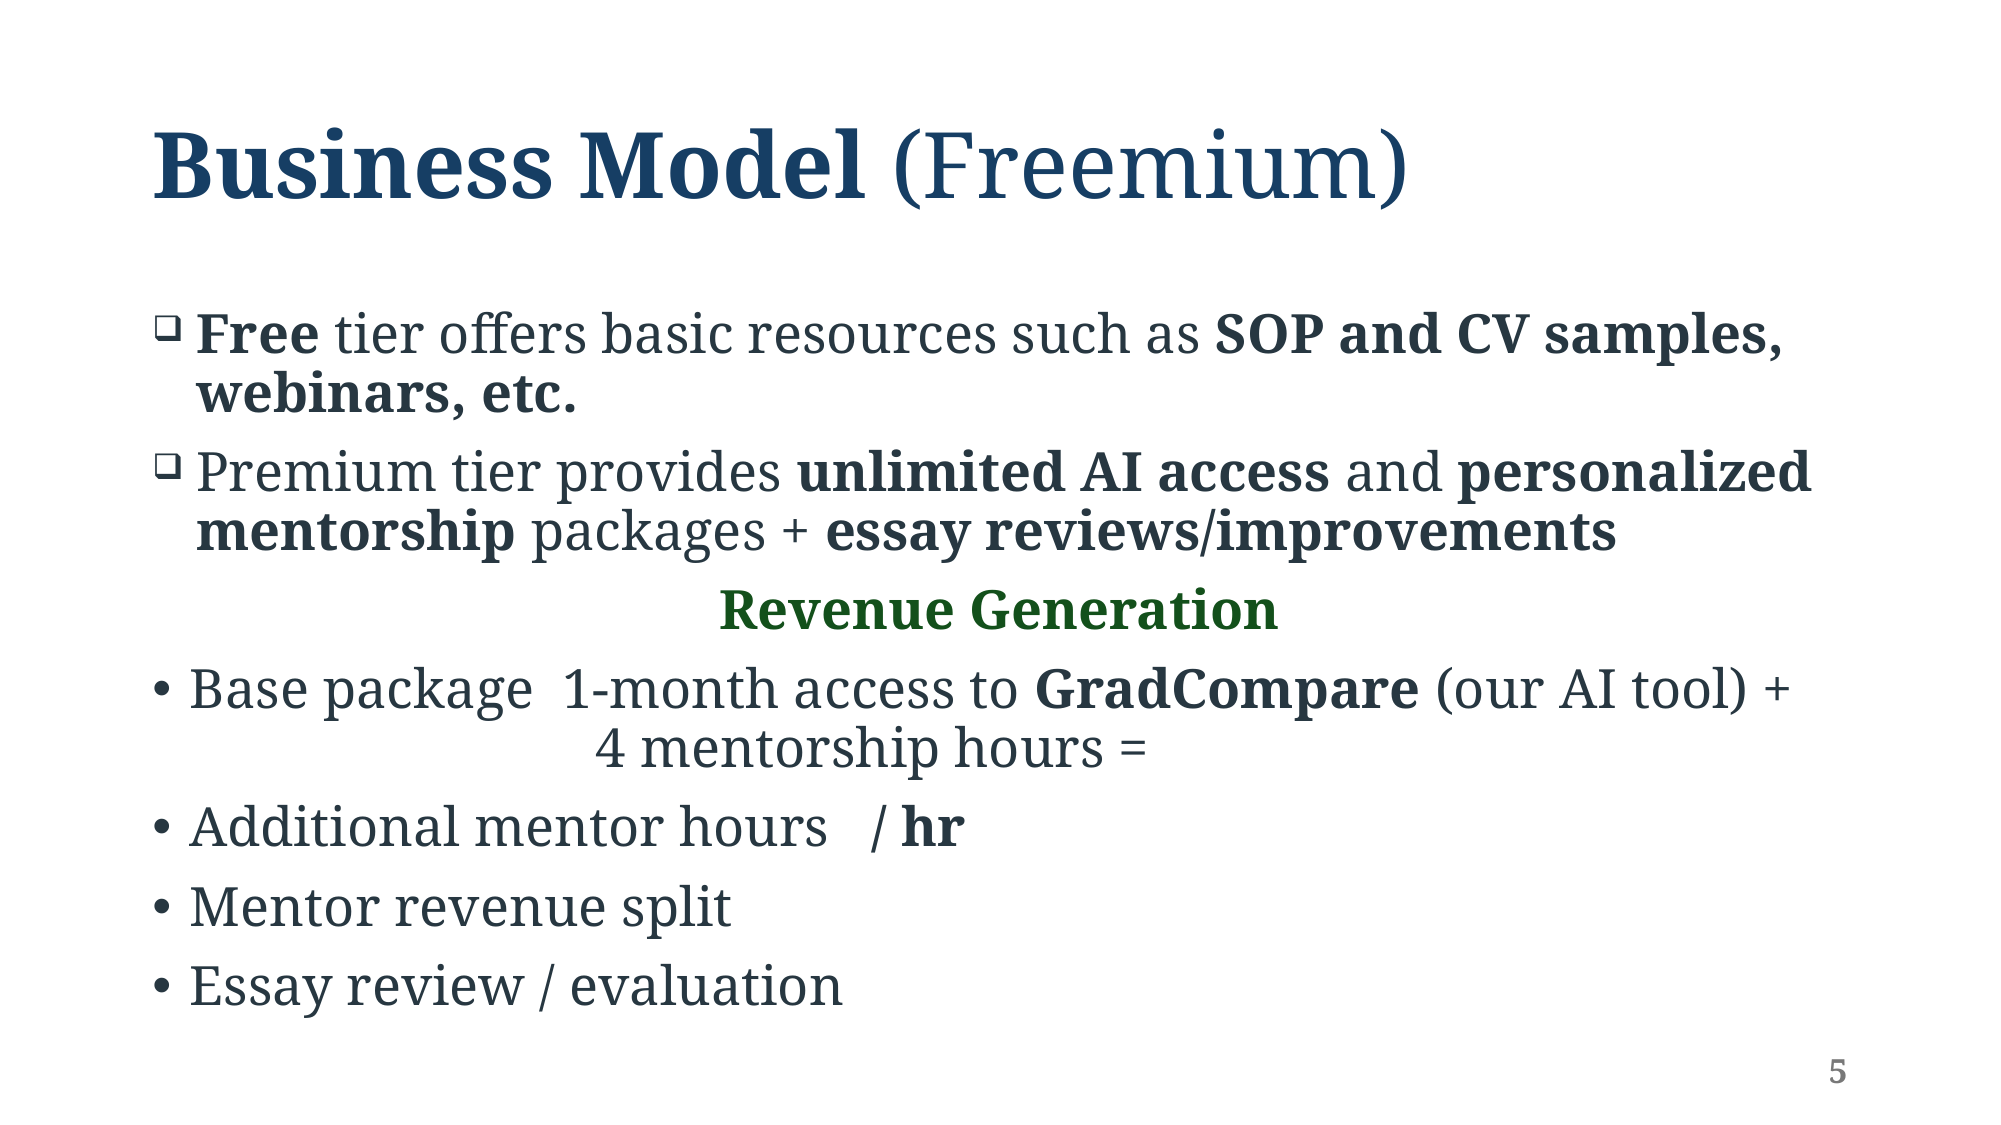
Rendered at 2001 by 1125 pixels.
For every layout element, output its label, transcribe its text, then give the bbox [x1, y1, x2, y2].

slide_number 5 [1412, 1042, 1863, 1103]
title Business Model (Freemium) [137, 59, 1863, 278]
